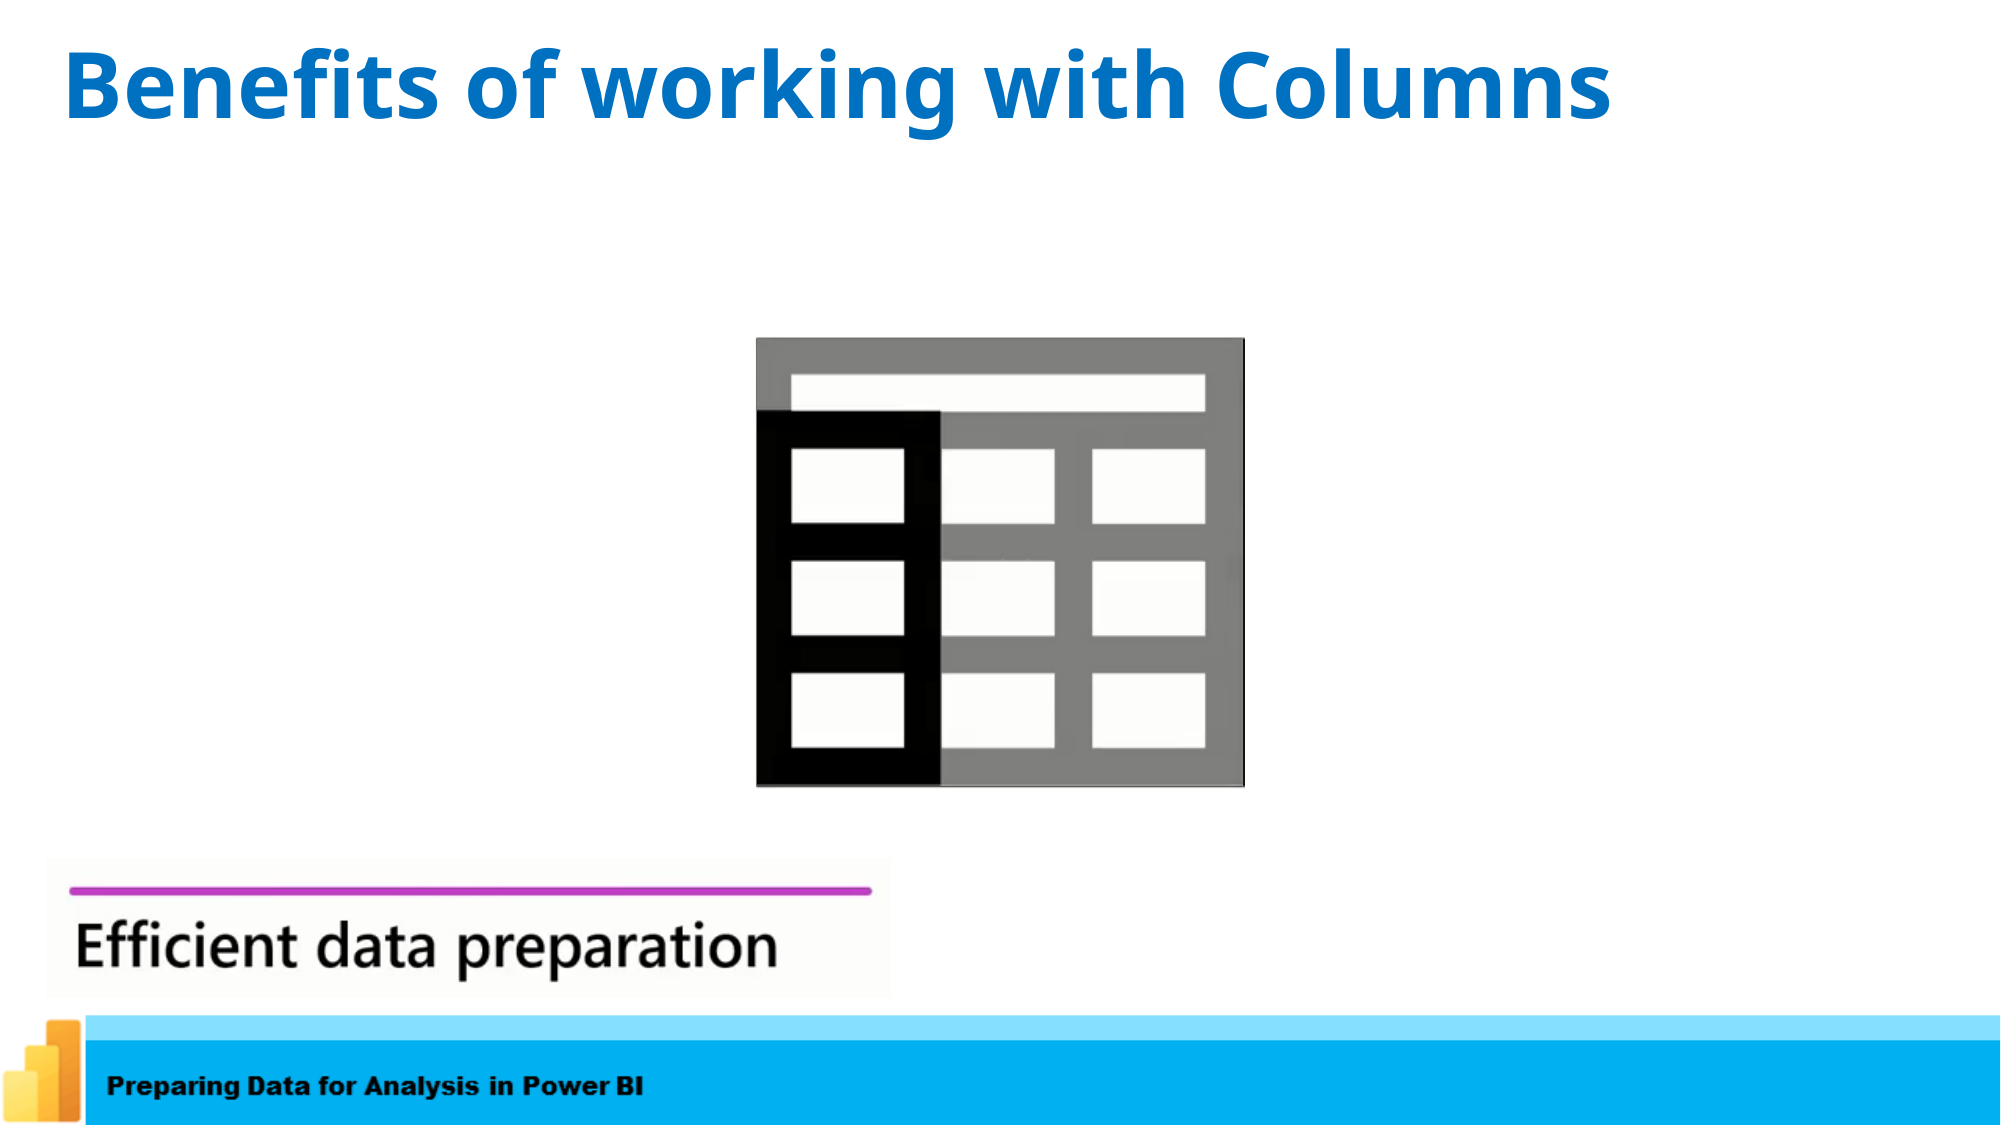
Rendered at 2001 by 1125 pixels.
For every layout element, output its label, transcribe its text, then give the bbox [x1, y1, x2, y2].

picture [431, 1089, 436, 1097]
text_box Benefits of working with Columns [46, 25, 1697, 151]
picture [110, 1078, 114, 1093]
picture [533, 1078, 538, 1086]
picture [370, 1078, 376, 1086]
picture [251, 1078, 258, 1094]
picture [619, 1078, 628, 1094]
picture [321, 1078, 325, 1093]
picture [286, 1079, 291, 1094]
picture [0, 0, 2001, 1125]
picture [117, 1078, 122, 1086]
